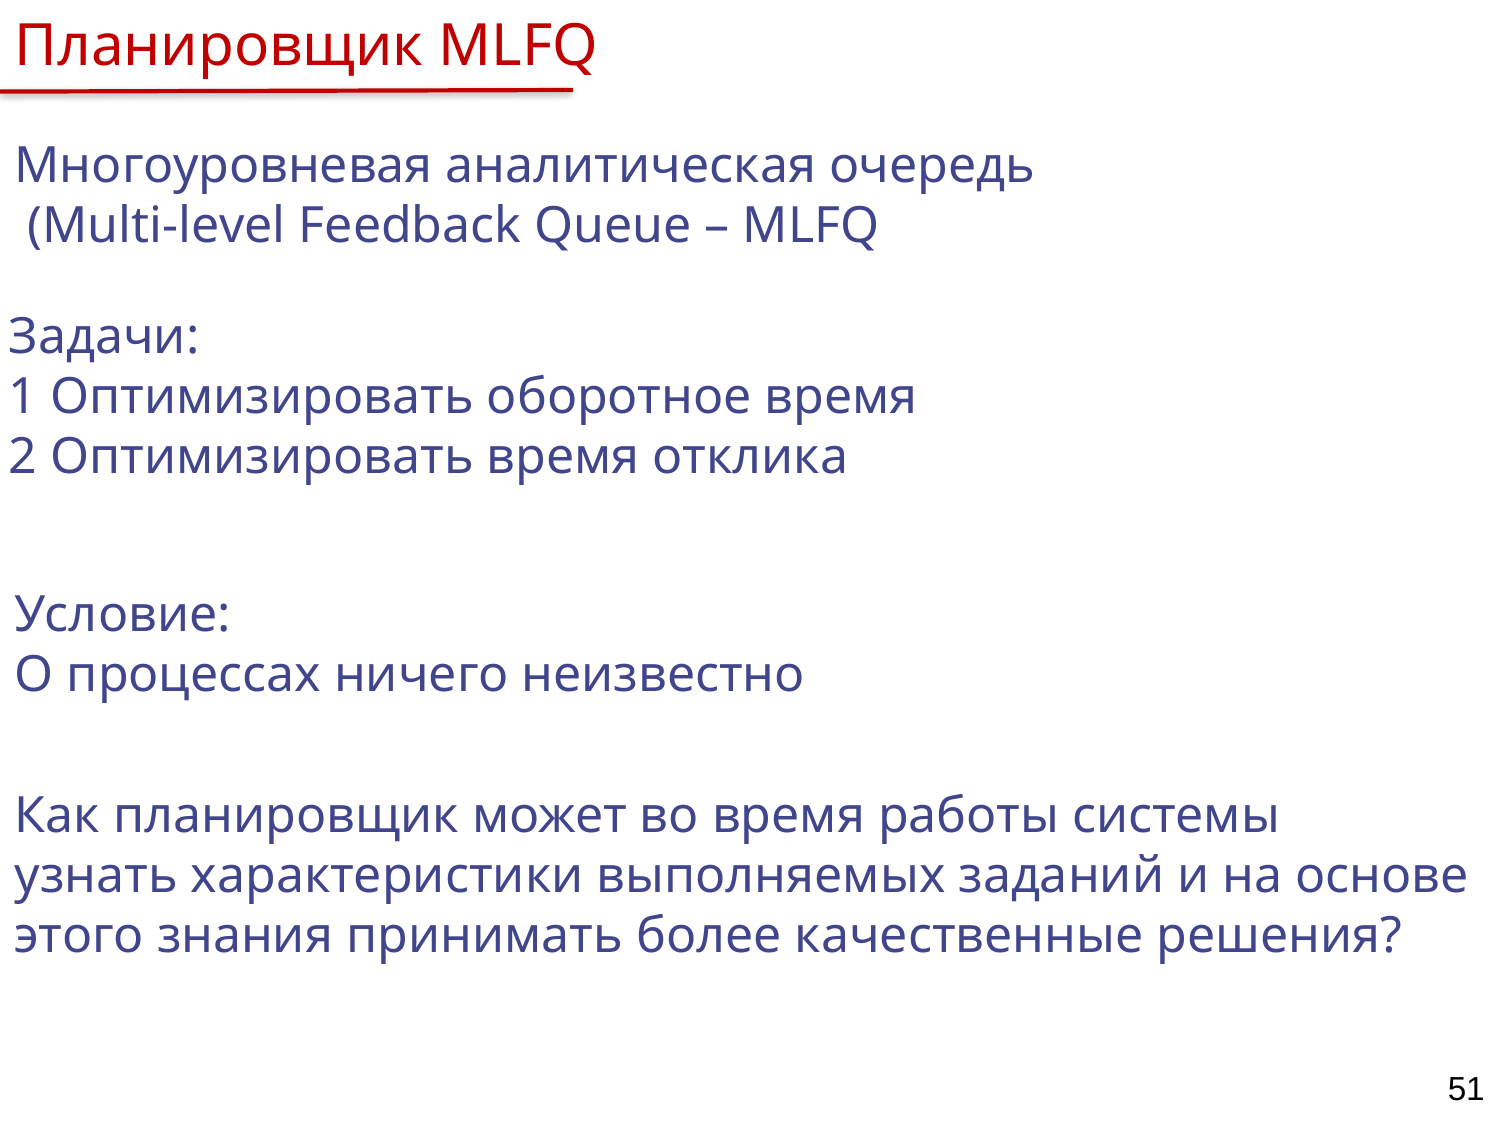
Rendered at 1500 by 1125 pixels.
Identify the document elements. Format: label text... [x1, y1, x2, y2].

text_box Многоуровневая аналитическая очередь (Multi-level Feedback Queue – MLFQ [0, 125, 1500, 261]
slide_number 51 [1187, 1050, 1500, 1125]
text_box Как планировщик может во время работы системы узнать характеристики выполняемых заданий и на основе этого знания принимать более качественные решения? [0, 775, 1500, 970]
text_box Условие: О процессах ничего неизвестно [0, 574, 1500, 709]
text_box Задачи: 1 Оптимизировать оборотное время 2 Оптимизировать время отклика [0, 296, 1494, 491]
text_box Планировщик MLFQ [0, 0, 1500, 85]
